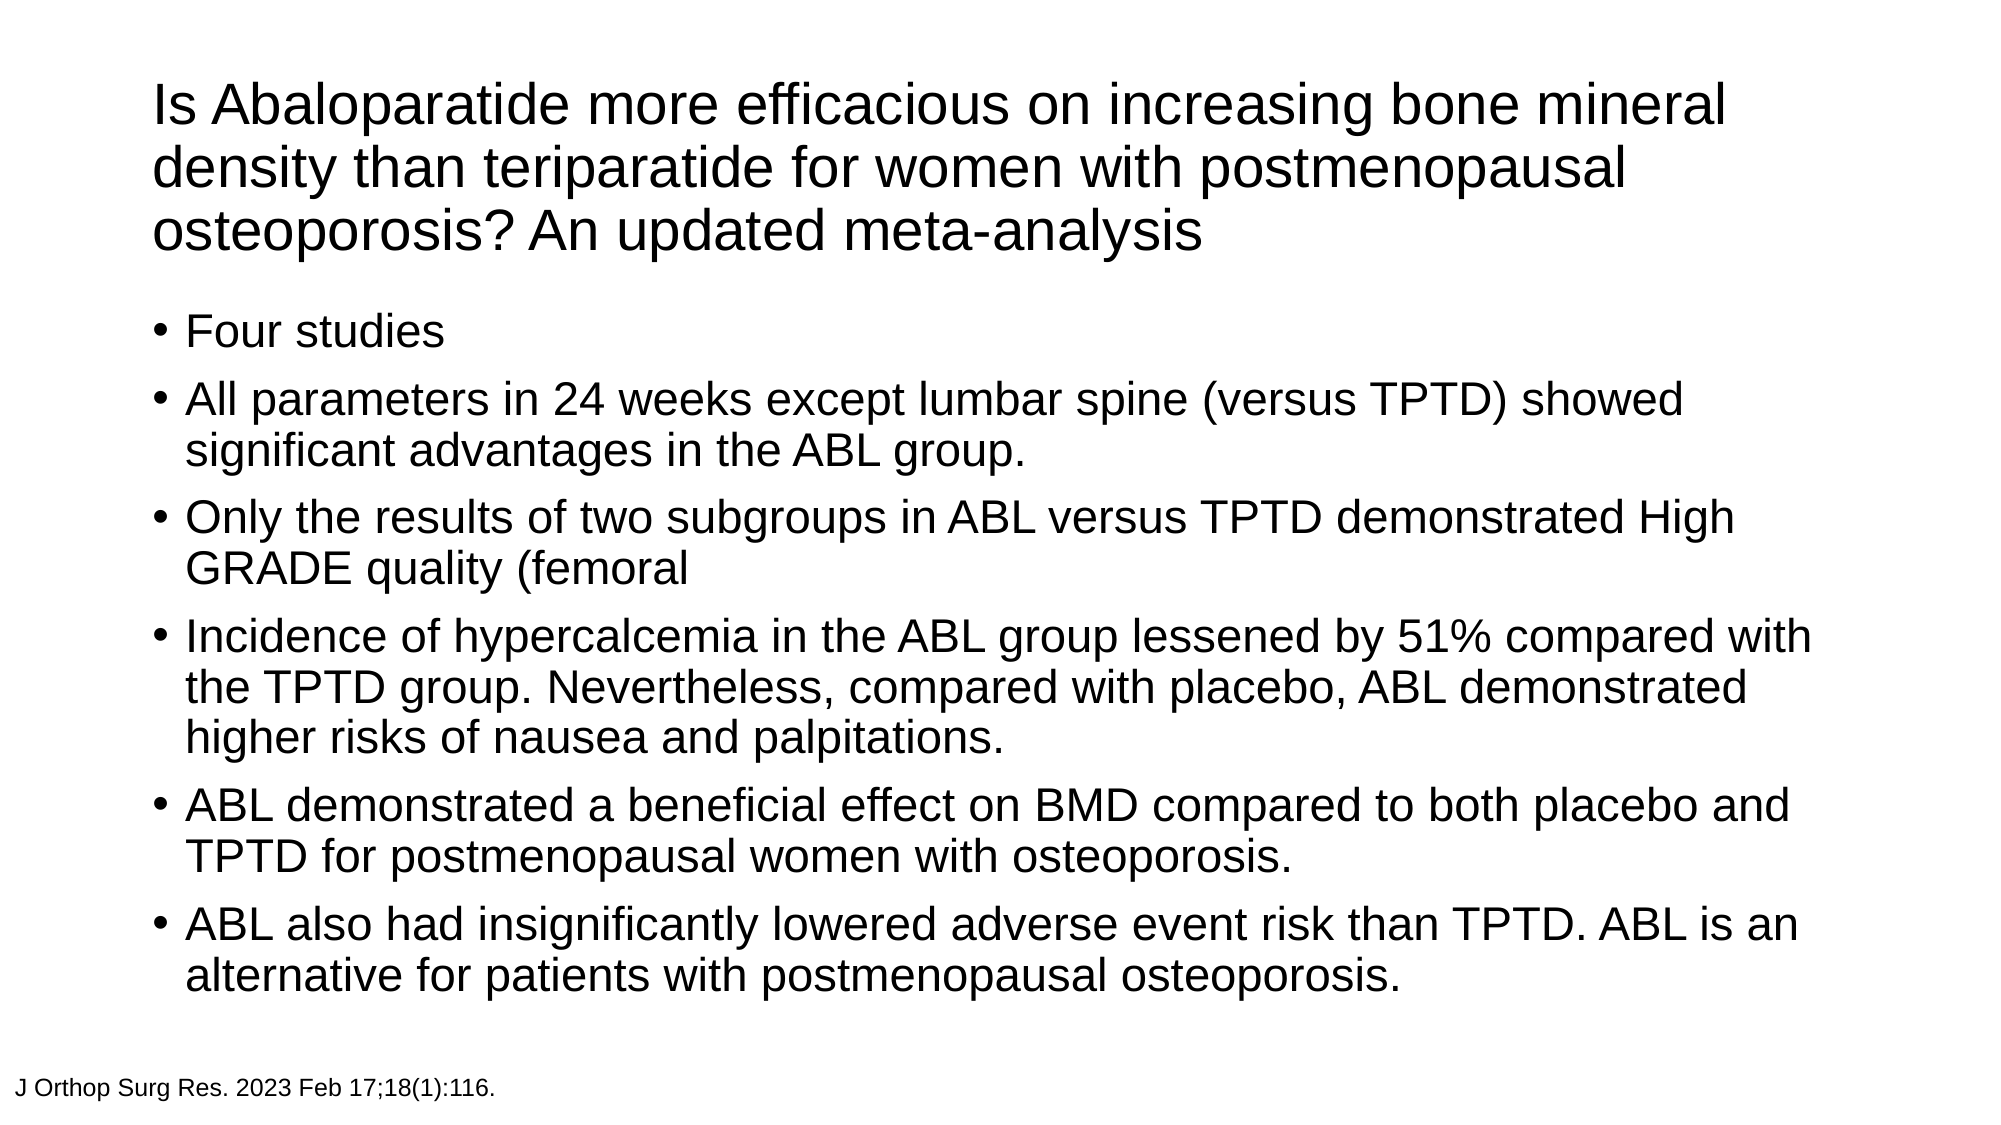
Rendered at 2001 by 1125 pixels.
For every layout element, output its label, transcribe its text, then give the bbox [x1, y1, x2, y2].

list Four studies All parameters in 24 weeks except lumbar spine (versus TPTD) showed significant advantages in the ABL group. Only the results of two subgroups in ABL versus TPTD demonstrated High GRADE quality (femoral Incidence of hypercalcemia in the ABL group lessened by 51% compared with the TPTD group. Nevertheless, compared with placebo, ABL demonstrated higher risks of nausea and palpitations. ABL demonstrated a beneficial effect on BMD compared to both placebo and TPTD for postmenopausal women with osteoporosis. ABL also had insignificantly lowered adverse event risk than TPTD. ABL is an alternative for patients with postmenopausal osteoporosis. [137, 299, 1863, 1014]
text_box J Orthop Surg Res. 2023 Feb 17;18(1):116. [0, 1064, 1000, 1110]
title Is Abaloparatide more efficacious on increasing bone mineral density than teriparatide for women with postmenopausal osteoporosis? An updated meta-analysis [137, 59, 1863, 278]
